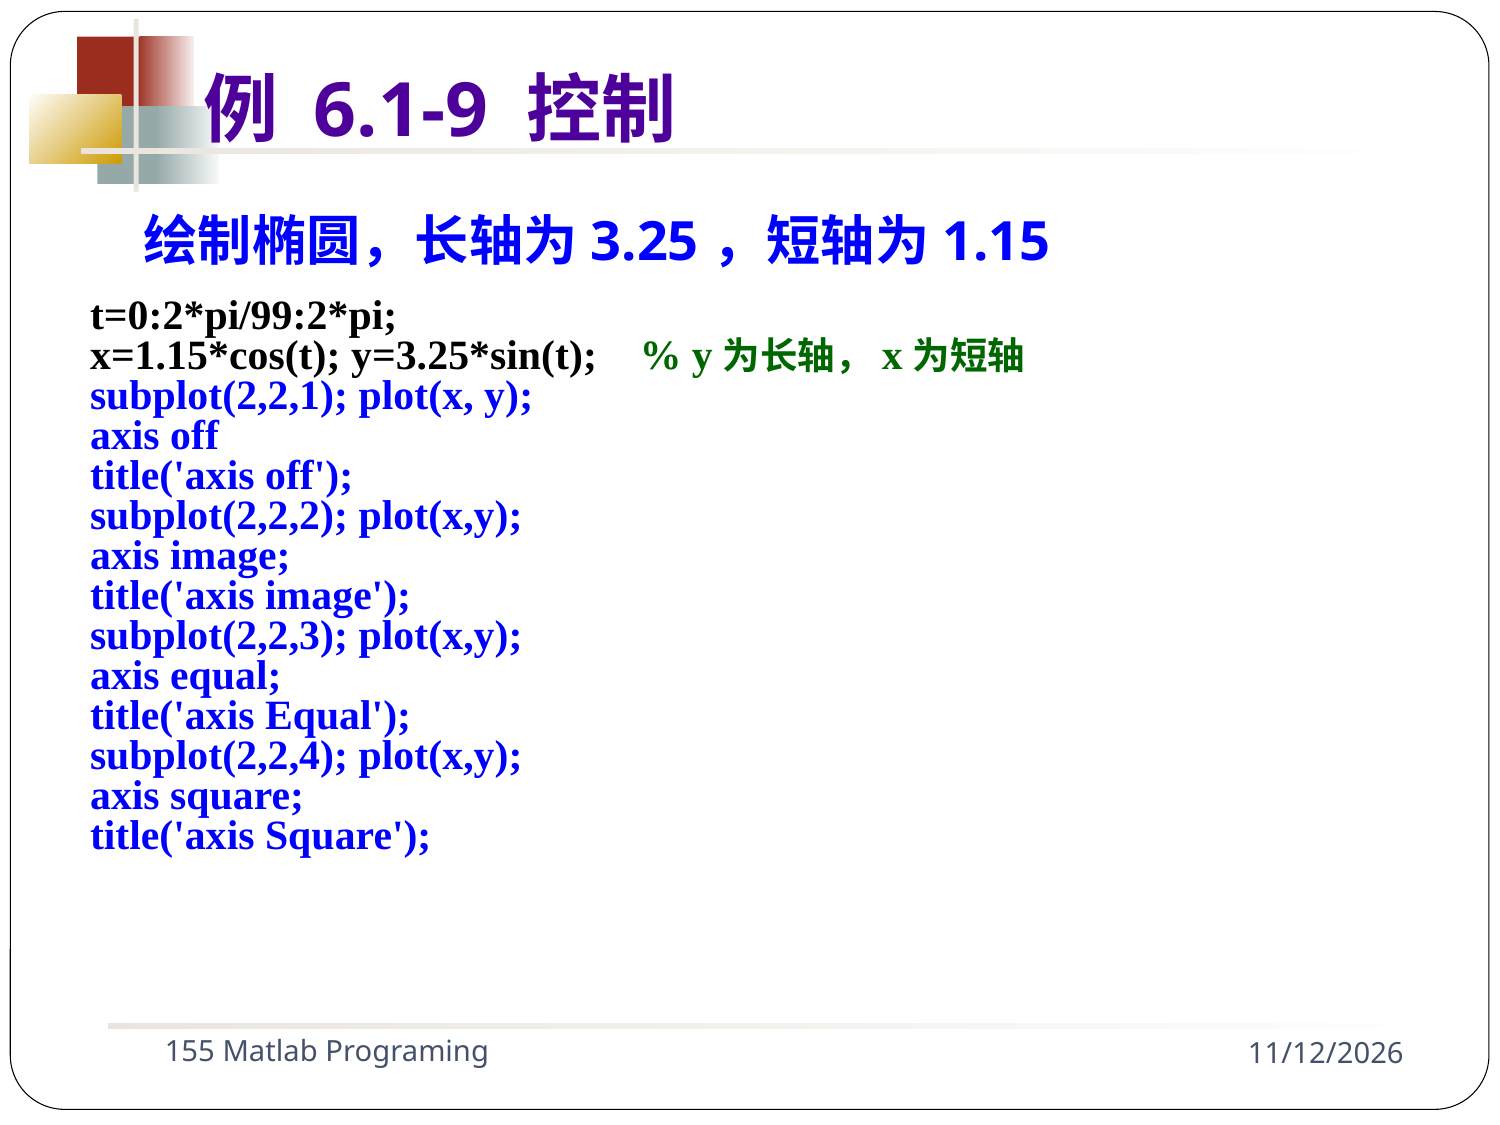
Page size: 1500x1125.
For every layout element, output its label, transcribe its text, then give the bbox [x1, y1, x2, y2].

title 例 6.1-9 控制 [188, 60, 1468, 167]
text_box 155 Matlab Programing [150, 1012, 800, 1088]
list 绘制椭圆，长轴为3.25，短轴为1.15 t=0:2*pi/99:2*pi; x=1.15*cos(t); y=3.25*sin(t); % y为长轴，x为短轴 subplot(2,2,1); plot(x, y); axis off title('axis off'); subplot(2,2,2); plot(x,y); axis image; title('axis image'); subplot(2,2,3); plot(x,y); axis equal; title('axis Equal'); subplot(2,2,4); plot(x,y); axis square; title('axis Square'); [74, 207, 1426, 988]
text_box [1012, 1015, 1419, 1094]
